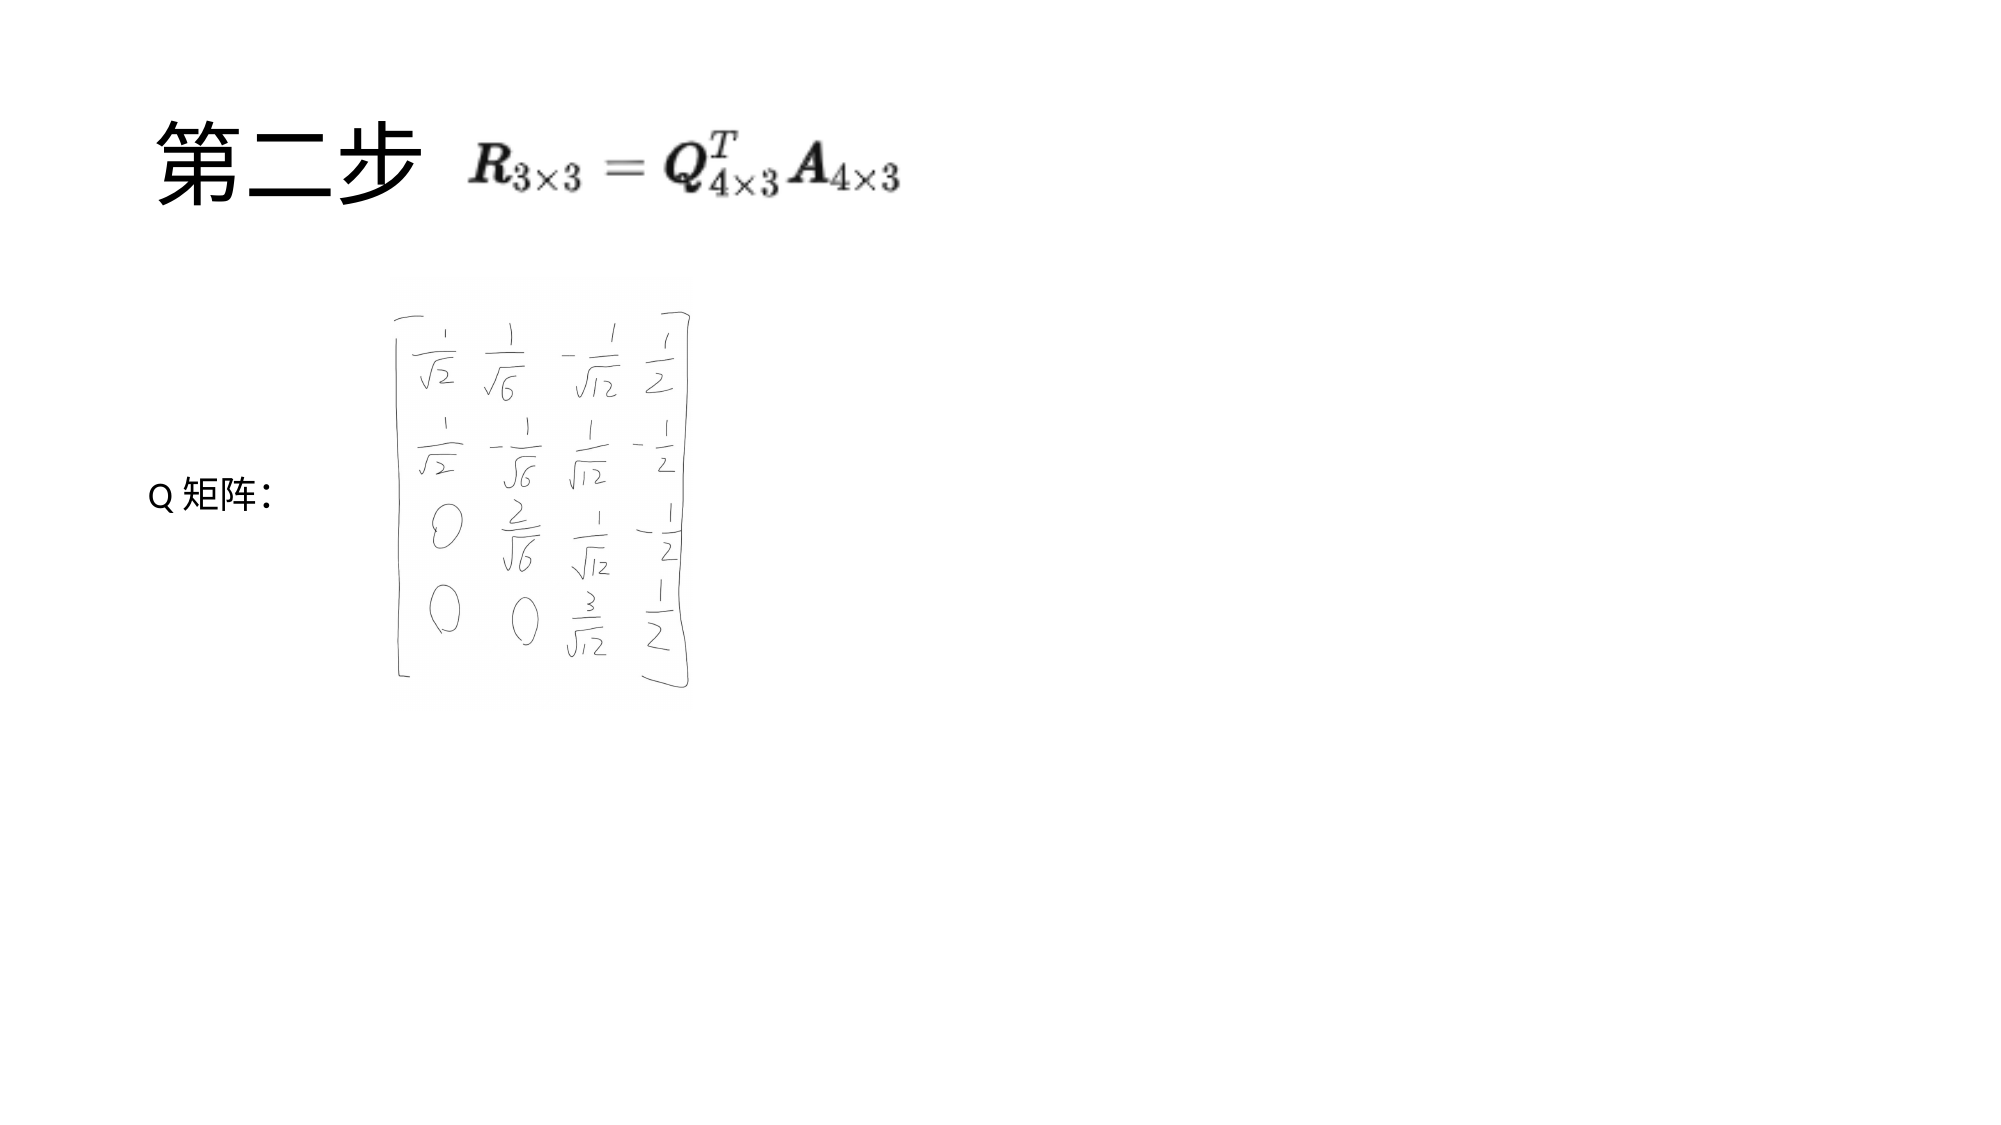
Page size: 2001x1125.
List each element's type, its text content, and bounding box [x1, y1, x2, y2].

picture [454, 104, 930, 233]
text_box Q矩阵： [133, 463, 310, 524]
picture [389, 277, 693, 711]
title 第二步 [137, 59, 1863, 278]
